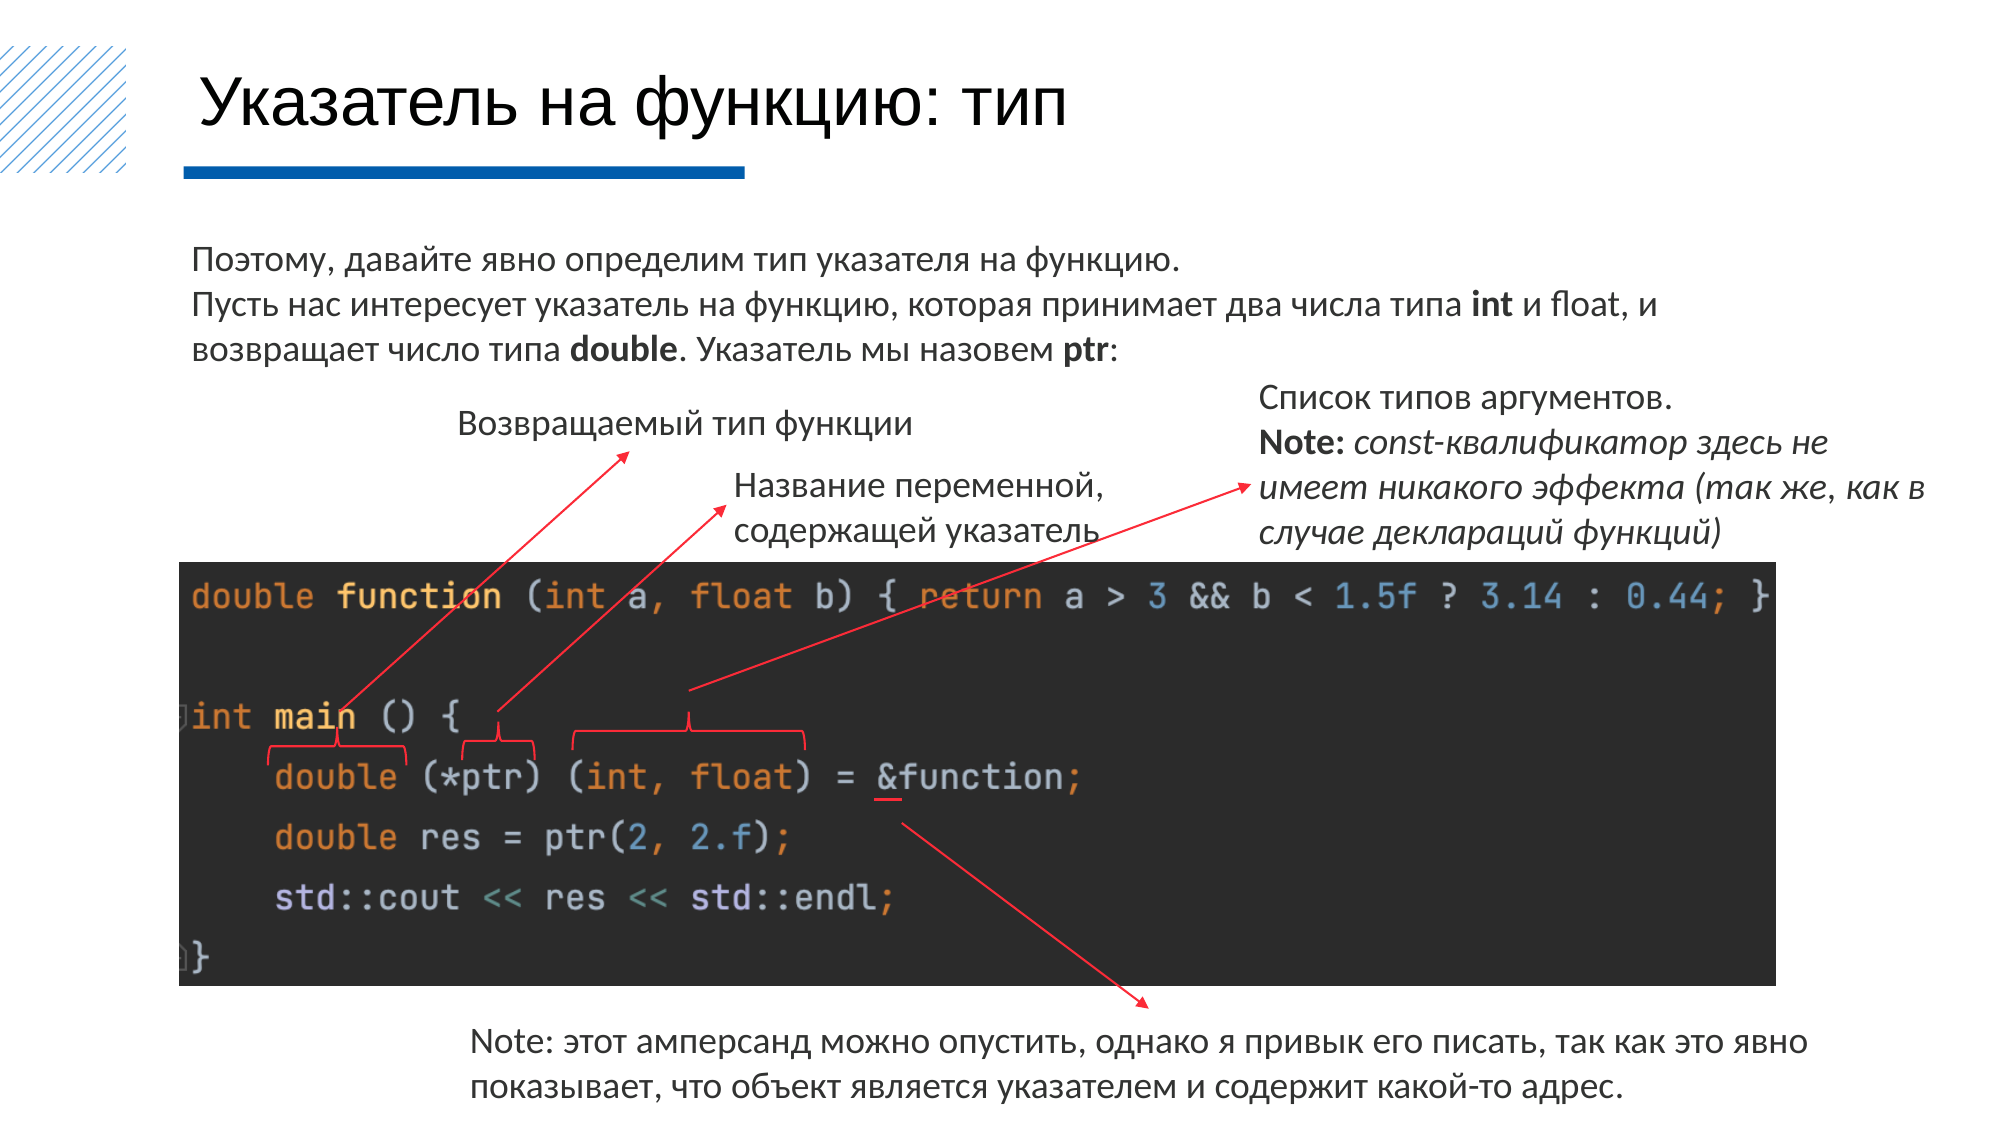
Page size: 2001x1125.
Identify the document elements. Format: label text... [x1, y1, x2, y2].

picture [0, 46, 126, 173]
text_box Возвращаемый тип функции [449, 390, 922, 451]
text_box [339, 451, 630, 712]
text_box Название переменной, содержащей указатель [726, 452, 1214, 485]
text_box Поэтому, давайте явно определим тип указателя на функцию. Пусть нас интересует указатель на функцию, которая принимает два числа типа int и float, и возвращает число типа double. Указатель мы назовем ptr: [183, 226, 1776, 377]
list Указатель на функцию: тип [183, 58, 1780, 149]
text_box Список типов аргументов. Note: const-квалификатор здесь не имеет никакого эффекта (так же, как в случае деклараций функций) [1251, 364, 1936, 605]
picture [179, 562, 1776, 986]
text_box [688, 485, 1252, 691]
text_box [630, 505, 727, 712]
text_box Note: этот амперсанд можно опустить, однако я привык его писать, так как это явно показывает, что объект является указателем и содержит какой-то адрес. [462, 1008, 1836, 1114]
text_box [901, 822, 1150, 1009]
